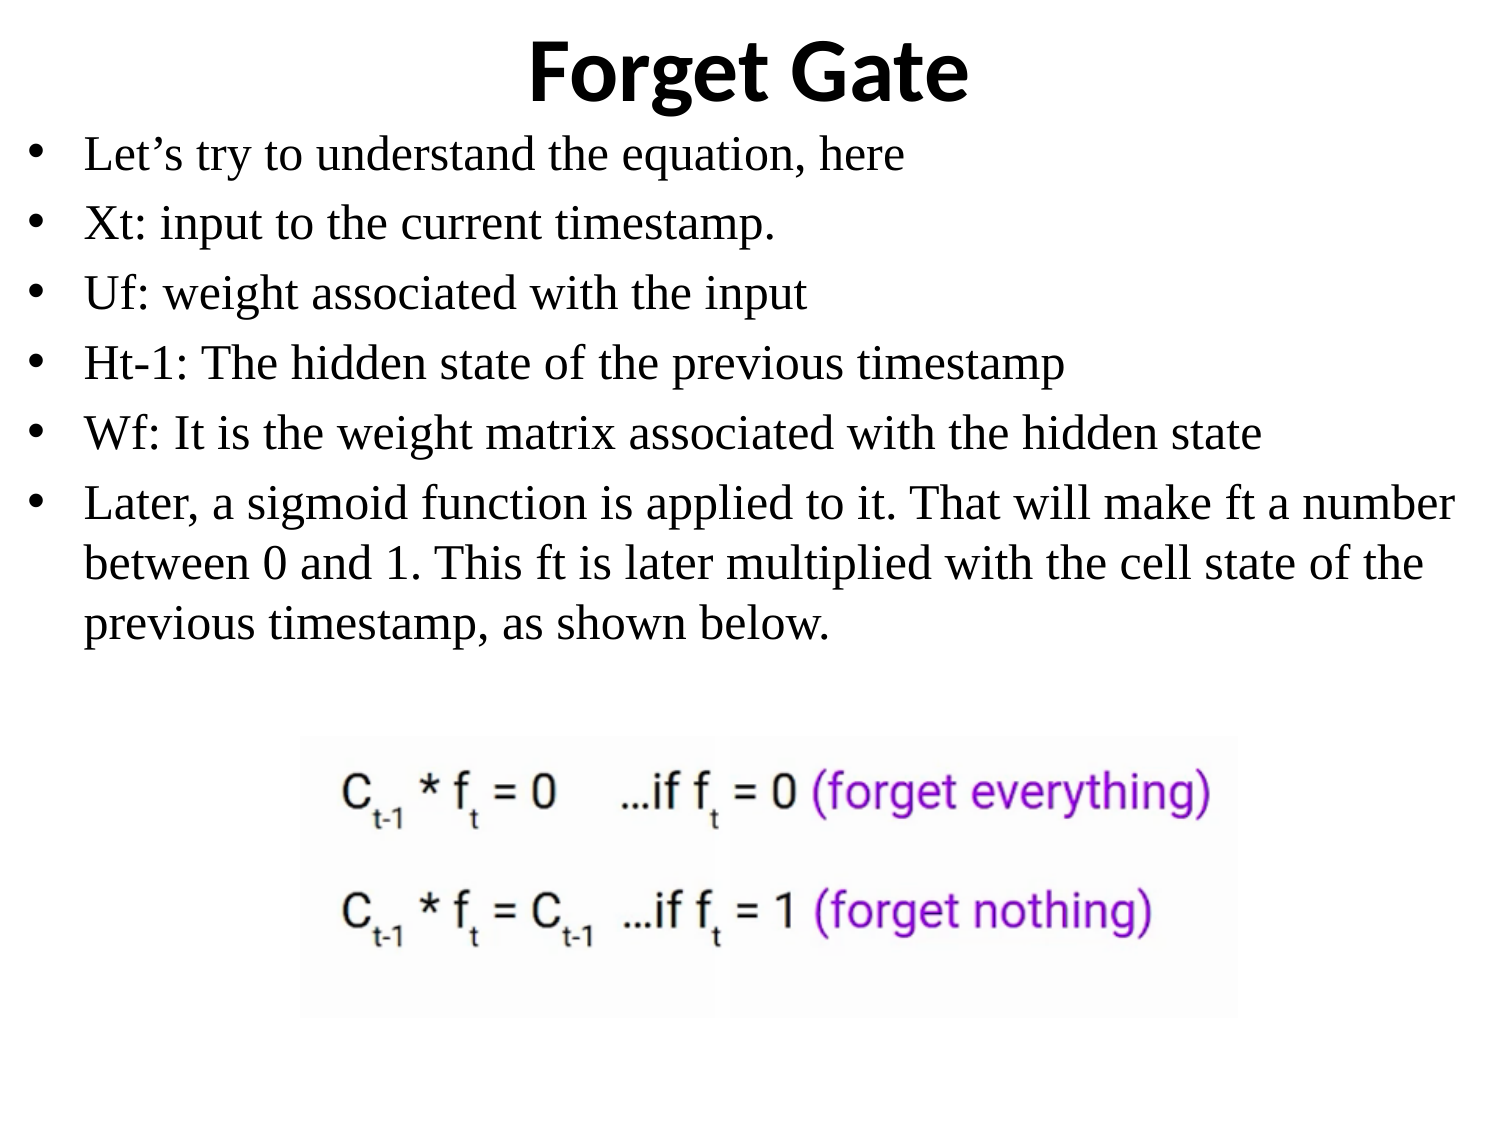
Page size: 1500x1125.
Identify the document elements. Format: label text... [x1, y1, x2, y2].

title Forget Gate [74, 44, 1426, 112]
list Let’s try to understand the equation, here Xt: input to the current timestamp. Uf: weight associated with the input Ht-1: The hidden state of the previous timestamp Wf: It is the weight matrix associated with the hidden state Later, a sigmoid function is applied to it. That will make ft a number between 0 and 1. This ft is later multiplied with the cell state of the previous timestamp, as shown below. [12, 112, 1488, 588]
picture [299, 735, 1238, 1018]
